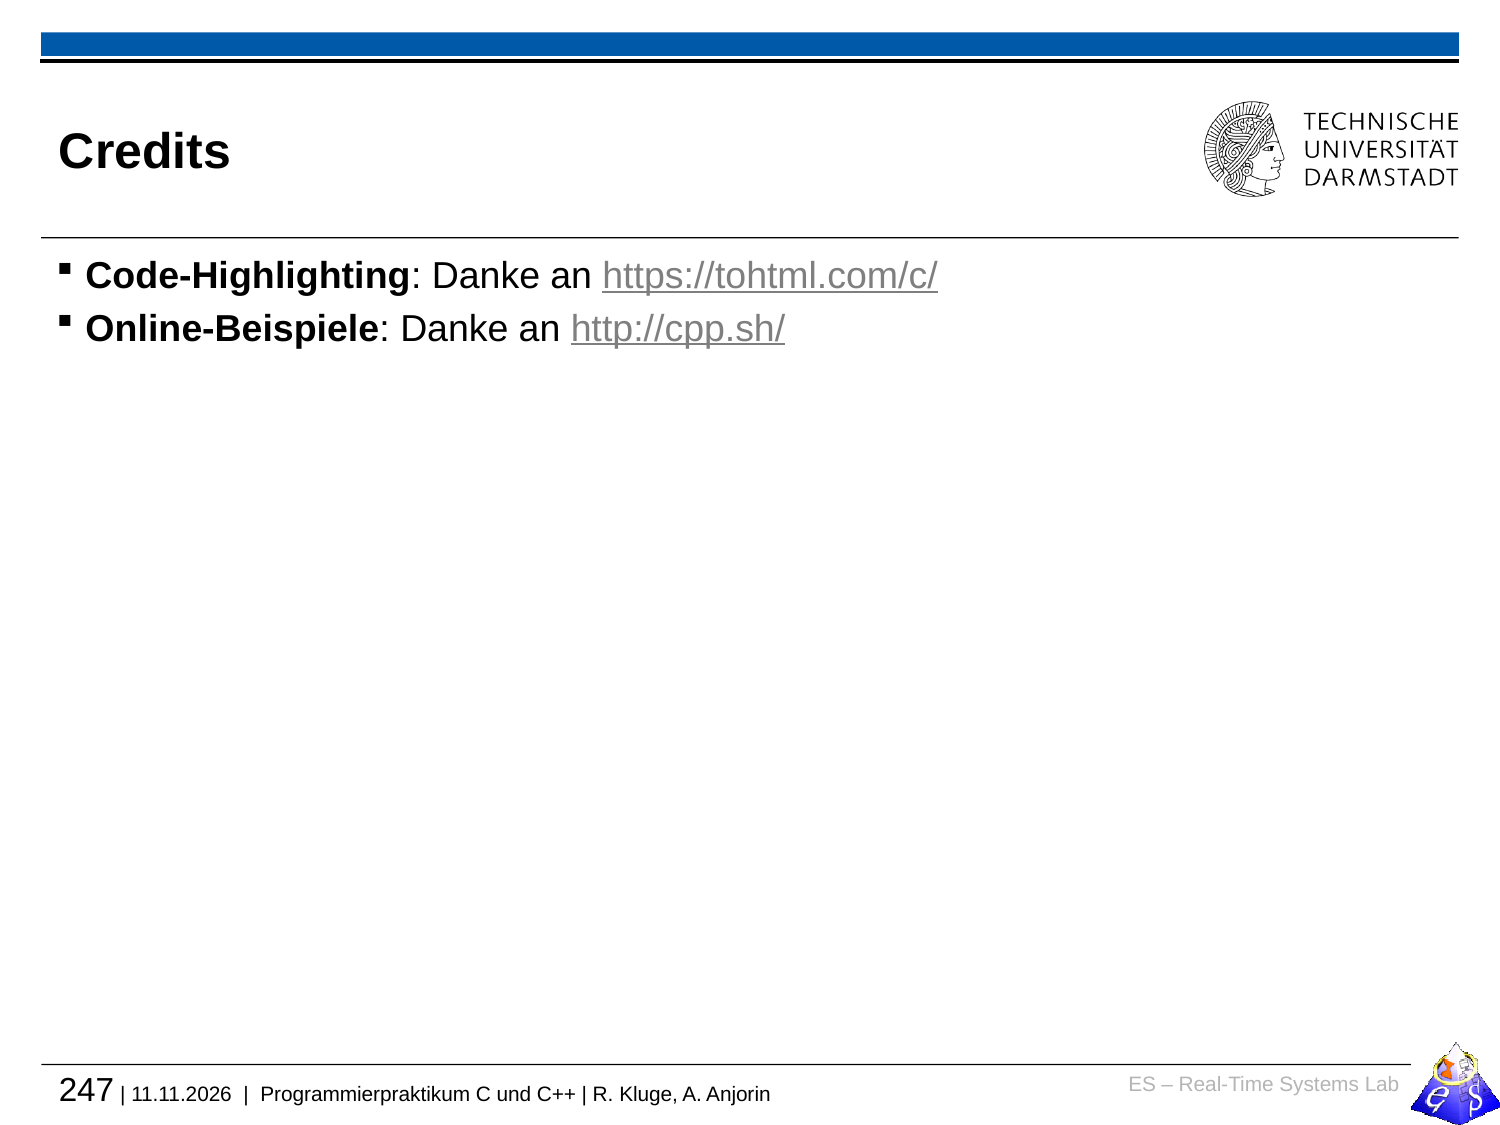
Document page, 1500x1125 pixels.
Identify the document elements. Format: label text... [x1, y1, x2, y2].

picture [1411, 1041, 1500, 1125]
picture [1187, 84, 1483, 214]
title Credits [58, 80, 1187, 218]
list Code-Highlighting: Danke an https://tohtml.com/c/ Online-Beispiele: Danke an http://cpp.sh/ [41, 243, 1459, 1059]
